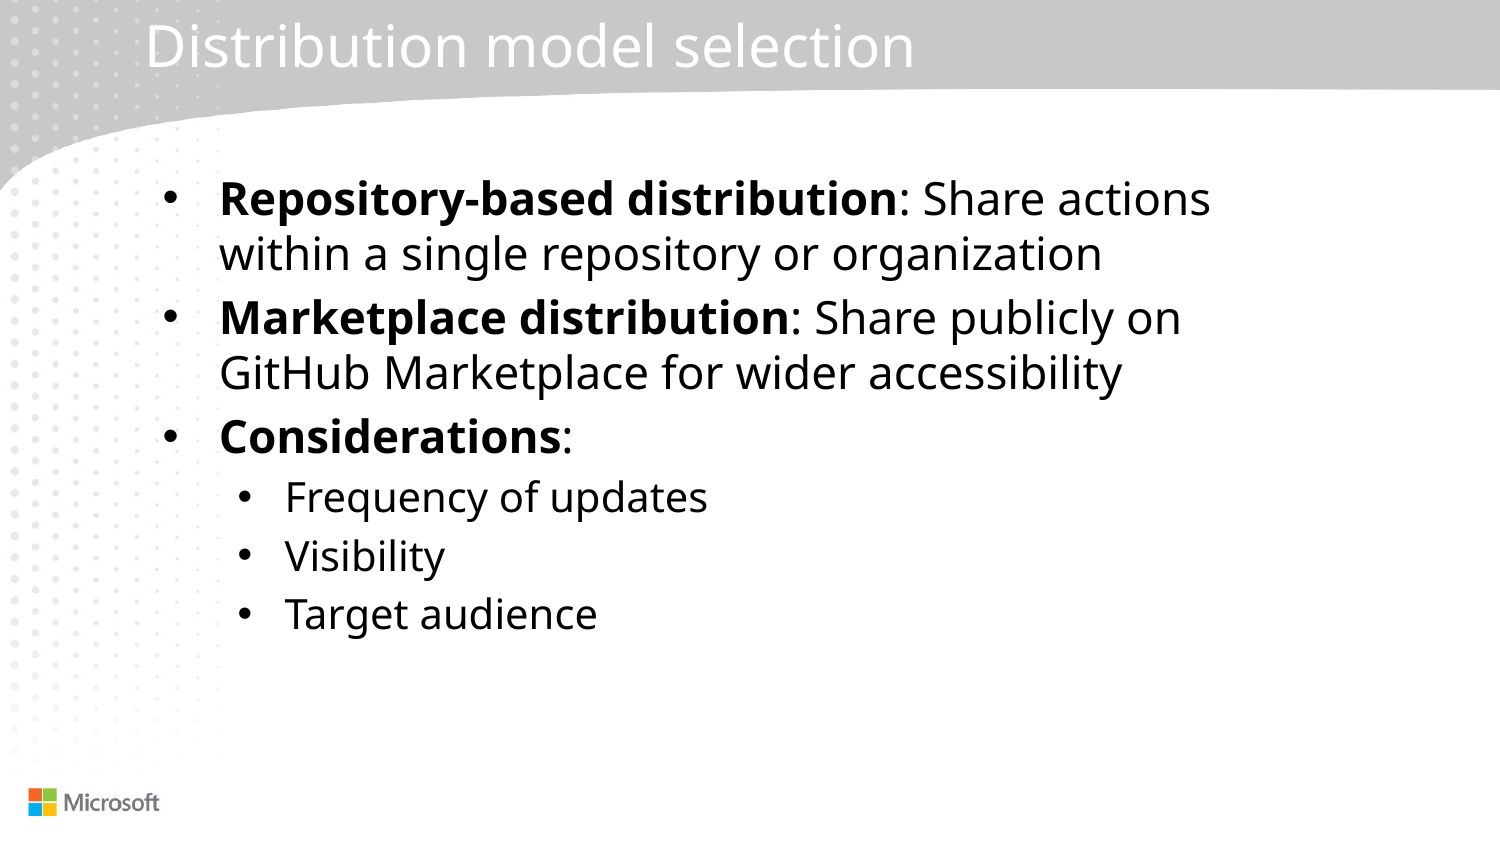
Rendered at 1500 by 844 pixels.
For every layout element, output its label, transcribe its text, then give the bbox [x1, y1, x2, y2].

list Repository-based distribution: Share actions within a single repository or organization Marketplace distribution: Share publicly on GitHub Marketplace for wider accessibility Considerations: Frequency of updates Visibility Target audience [147, 161, 1351, 762]
title Distribution model selection [130, 1, 1369, 78]
picture [0, 0, 1500, 844]
